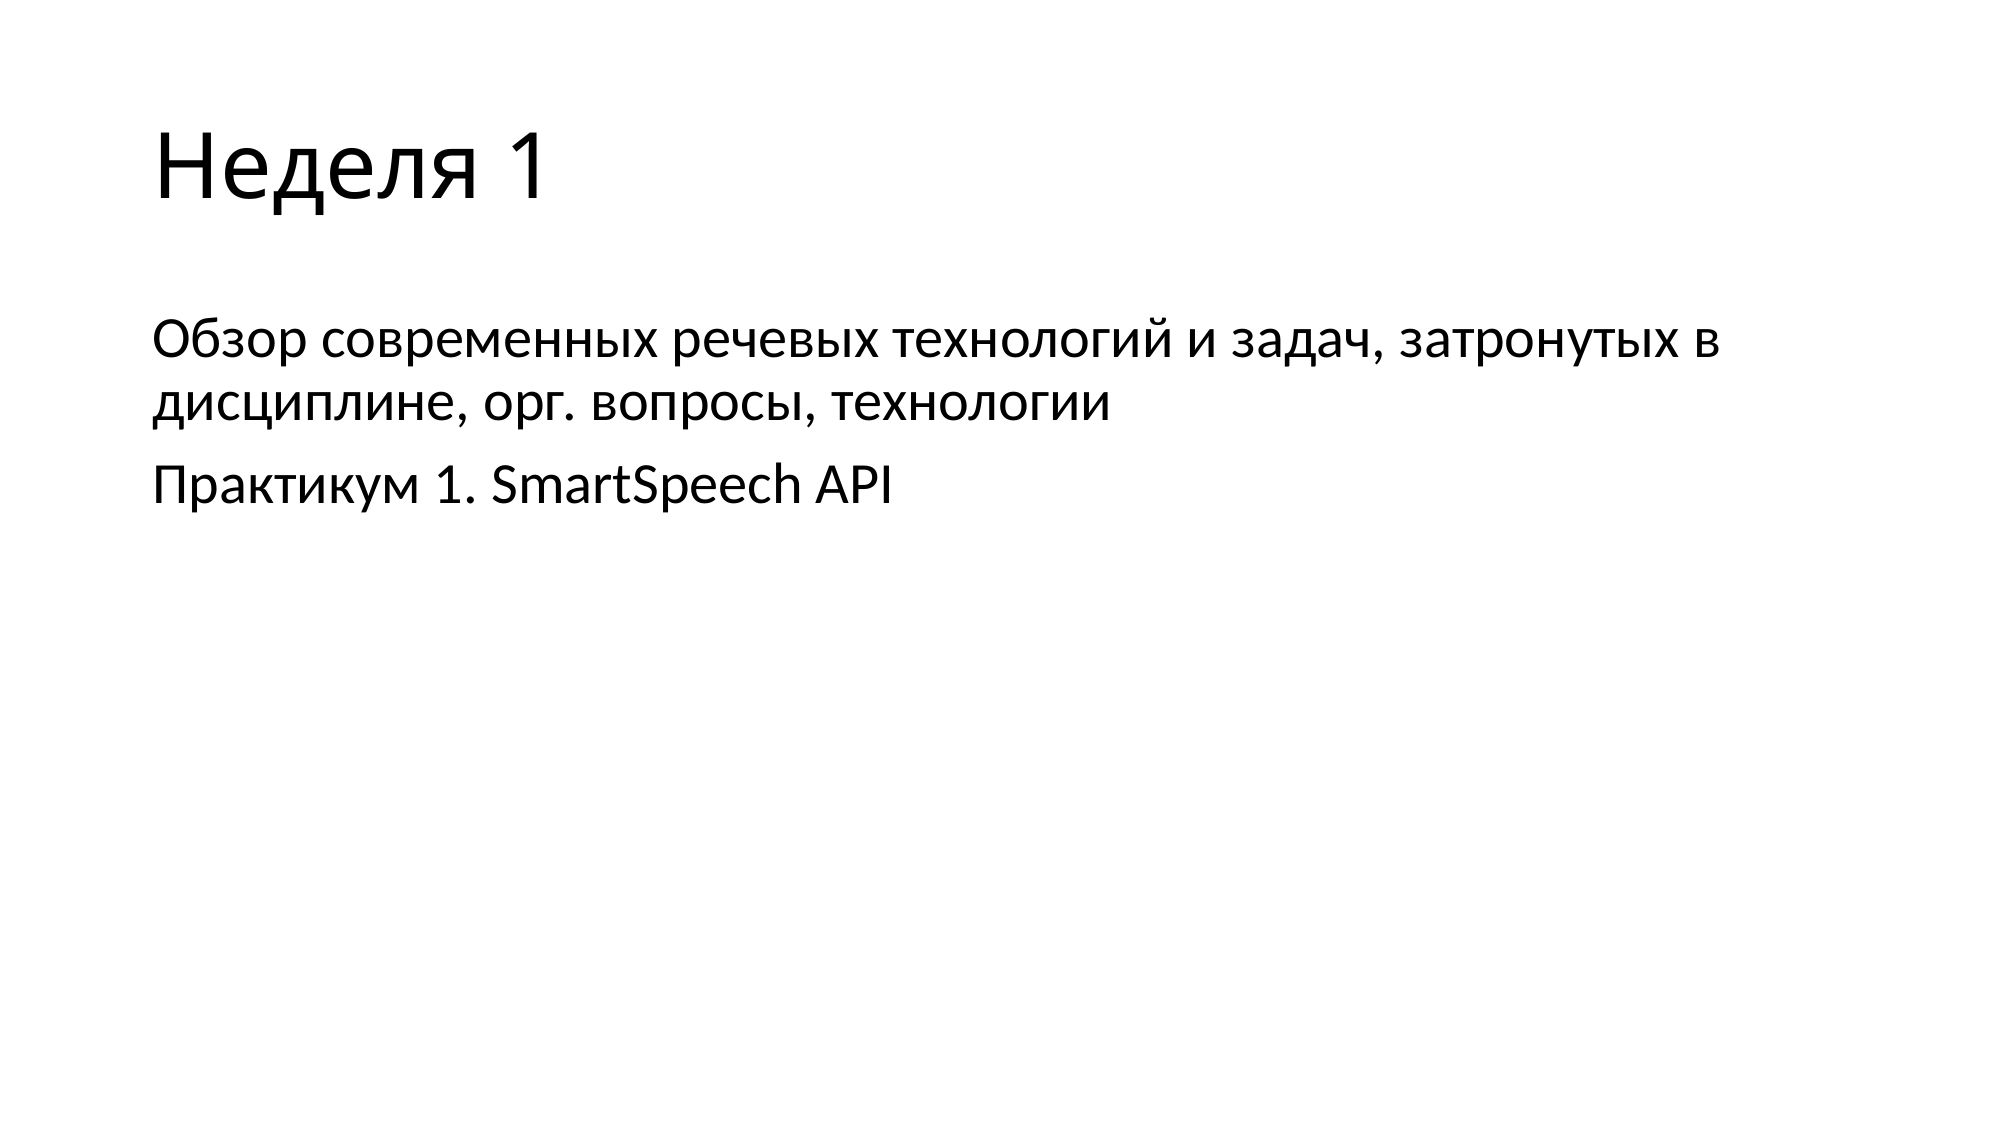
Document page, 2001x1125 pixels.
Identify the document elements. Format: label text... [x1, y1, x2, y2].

list Обзор современных речевых технологий и задач, затронутых в дисциплине, орг. вопросы, технологии Практикум 1. SmartSpeech API [137, 299, 1863, 1014]
title Неделя 1 [137, 59, 1863, 278]
